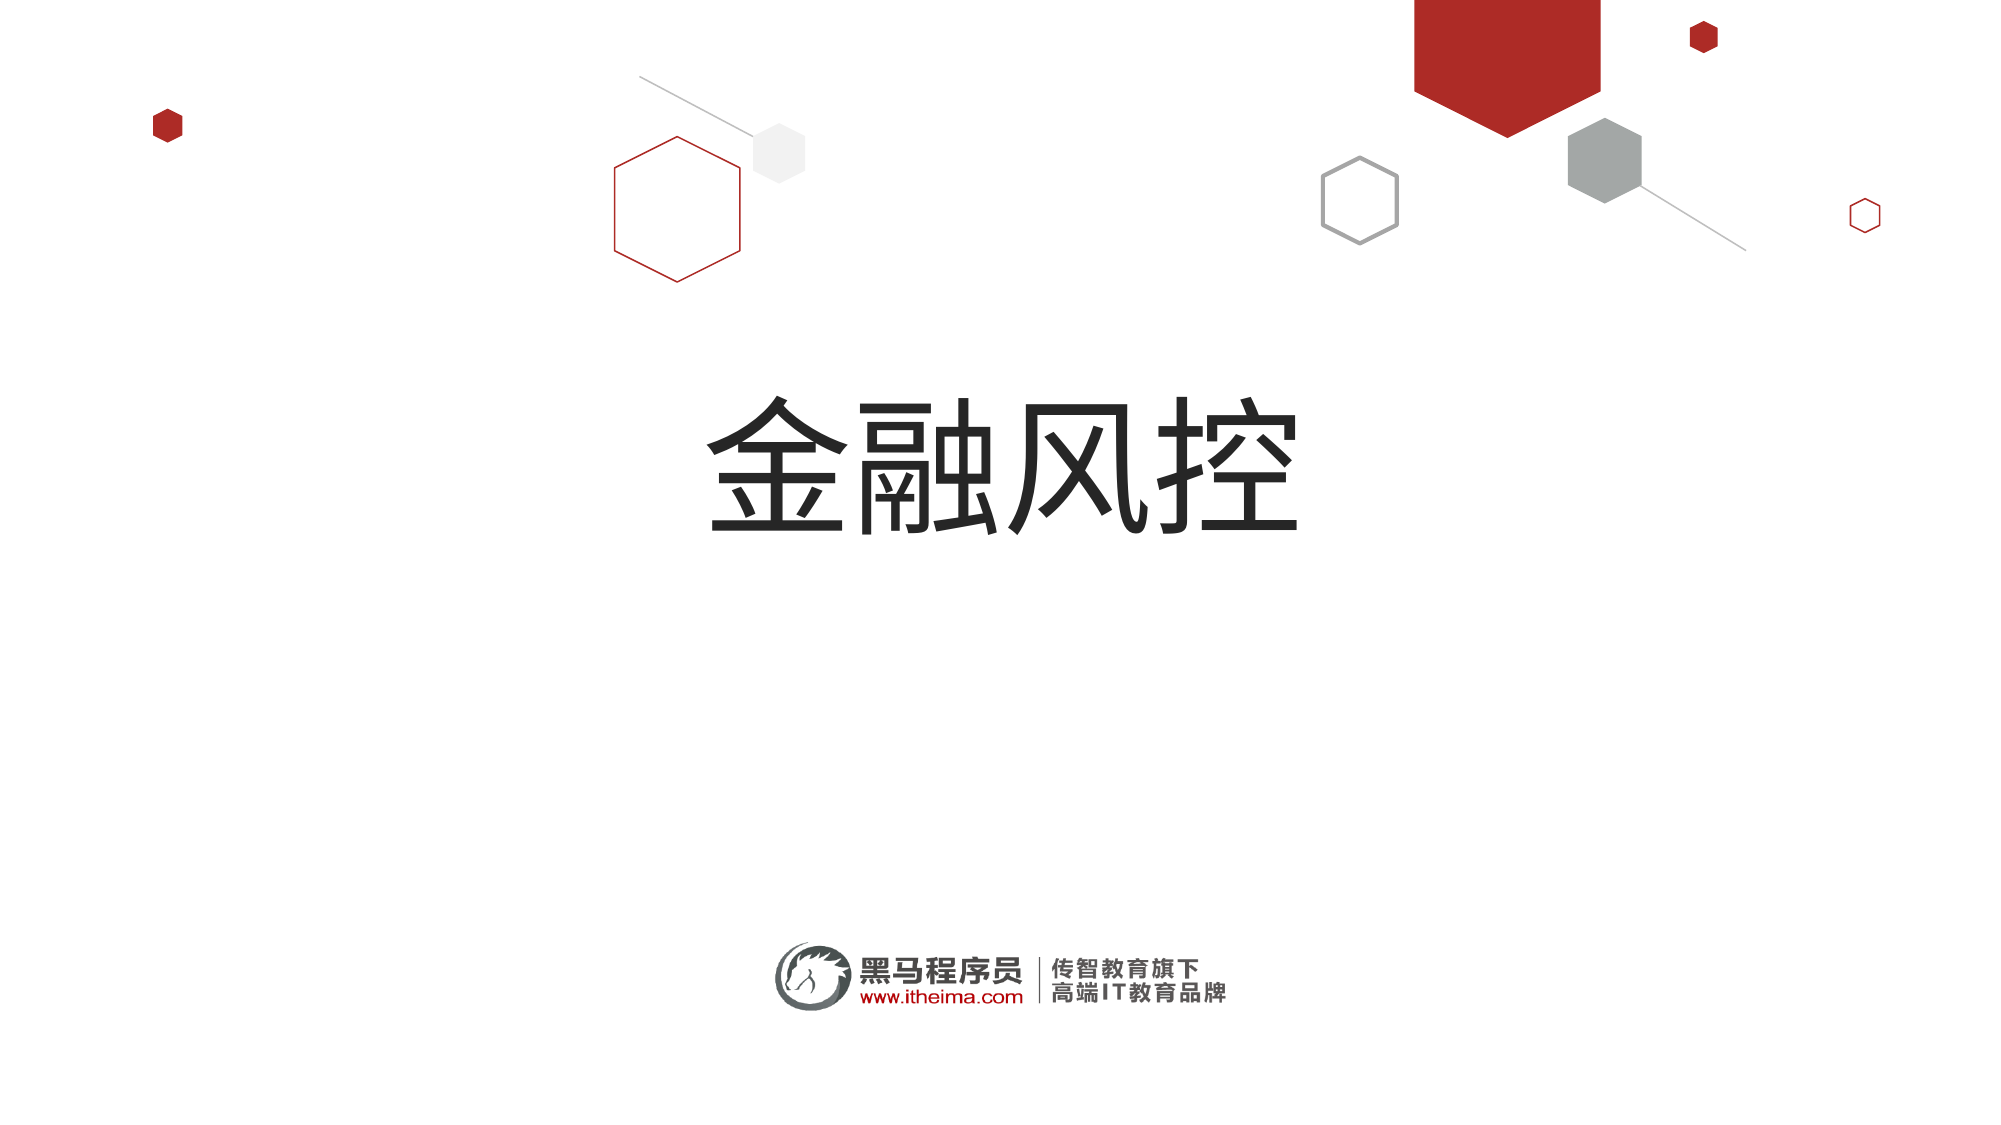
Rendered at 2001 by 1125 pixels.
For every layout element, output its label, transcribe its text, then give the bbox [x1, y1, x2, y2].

picture [774, 939, 1226, 1013]
title 金融风控 [137, 368, 1867, 559]
